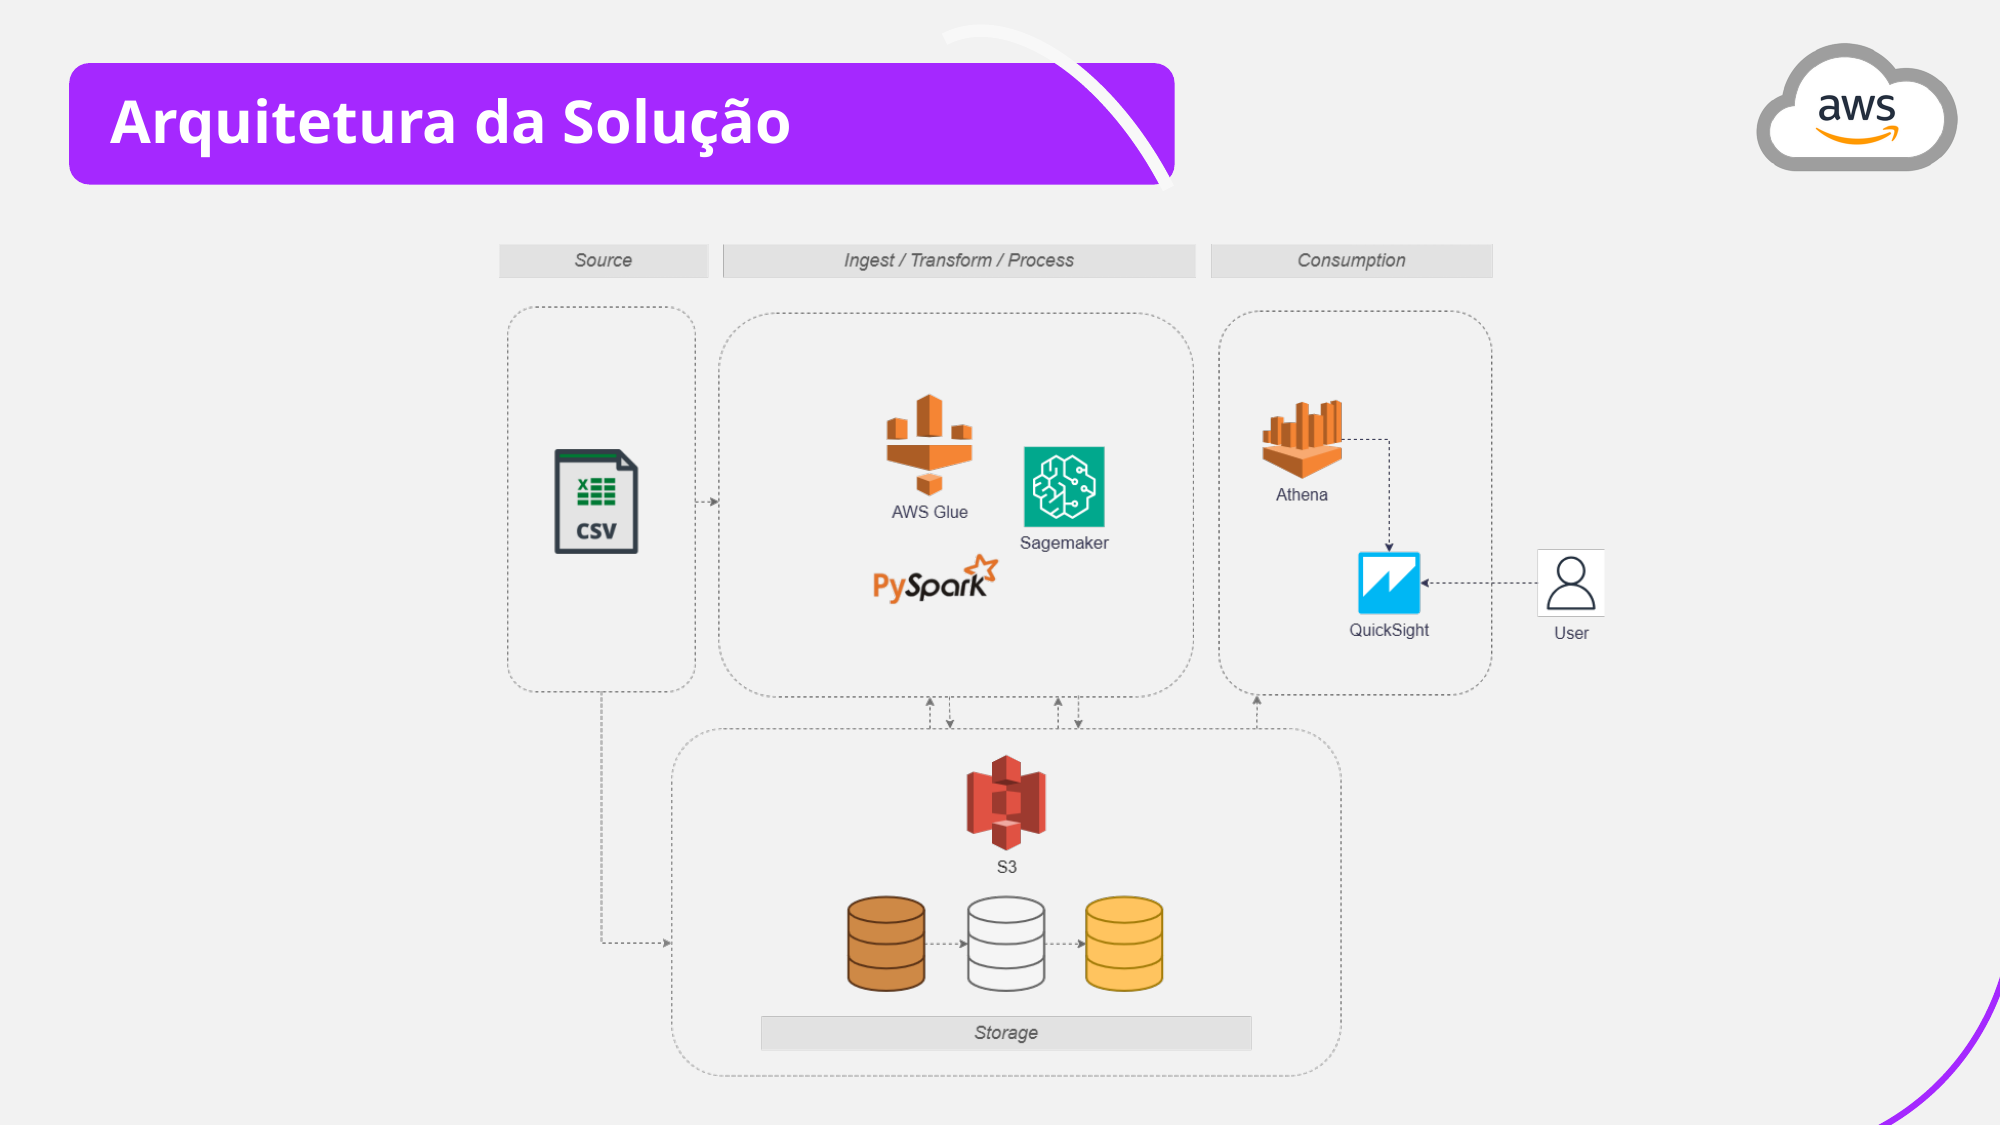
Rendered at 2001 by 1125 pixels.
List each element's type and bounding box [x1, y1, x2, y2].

text_box [69, 12, 1182, 477]
picture [1730, 12, 1983, 202]
text_box [1757, 889, 2000, 1125]
picture [499, 244, 1605, 1077]
